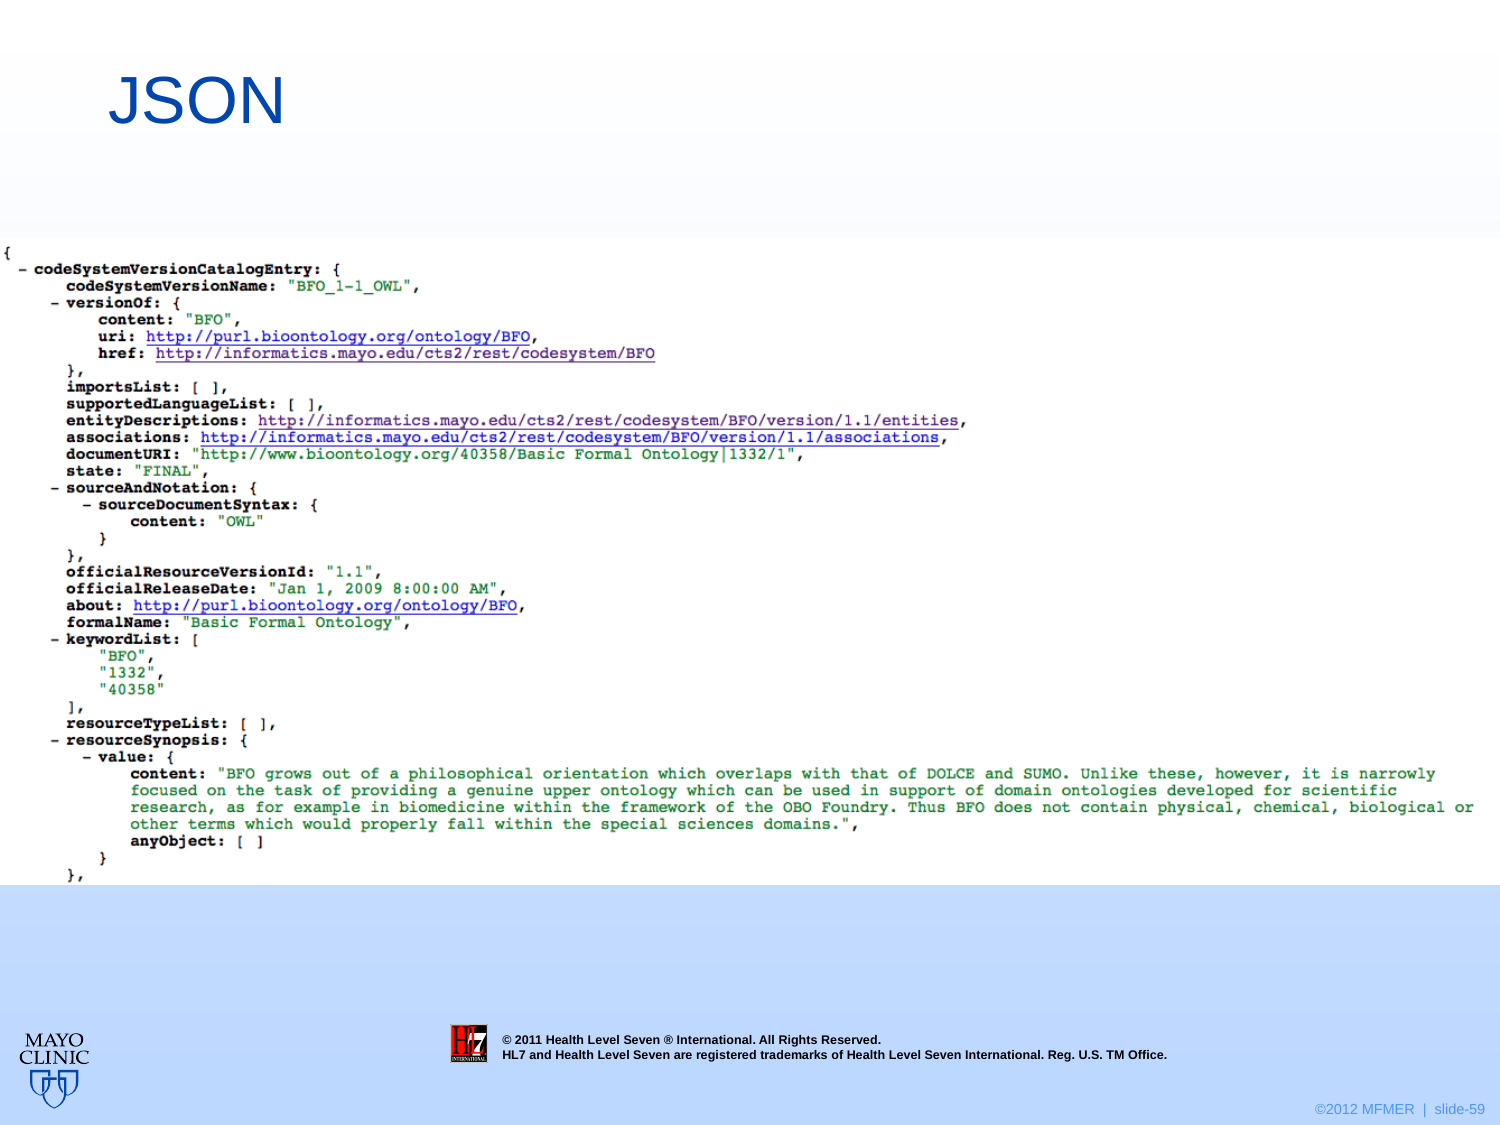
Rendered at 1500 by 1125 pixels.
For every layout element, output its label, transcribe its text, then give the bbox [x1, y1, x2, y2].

picture [0, 0, 1500, 1125]
title JSON [108, 0, 1392, 225]
